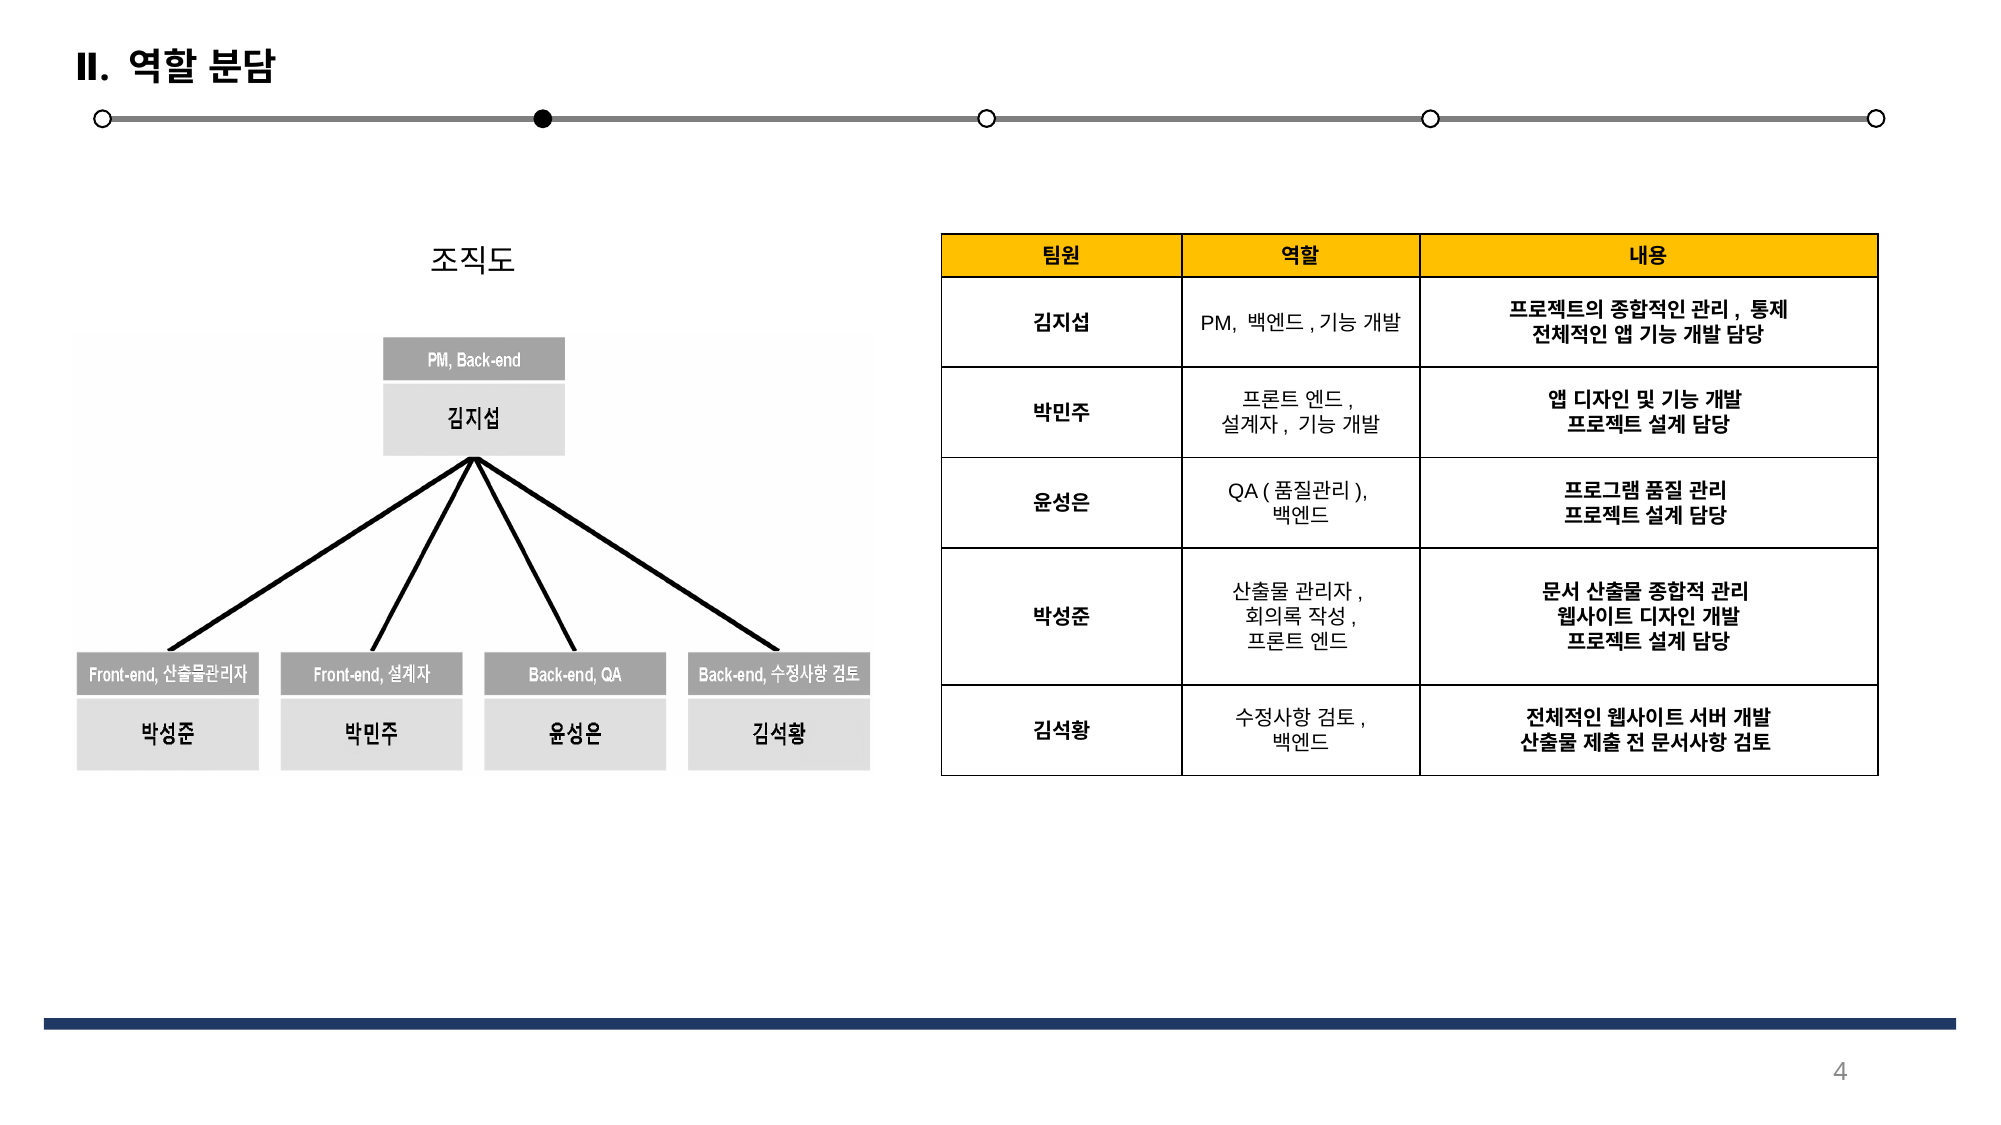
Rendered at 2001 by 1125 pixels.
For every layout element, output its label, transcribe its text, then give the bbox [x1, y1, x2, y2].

table_cell 프로젝트의 종합적인 관리, 통제 전체적인 앱 기능 개발 담당 [1421, 278, 1877, 366]
table_cell 윤성은 [942, 458, 1181, 547]
table_cell 박민주 [942, 368, 1181, 457]
table_cell 앱 디자인 및 기능 개발 프로젝트 설계 담당 [1421, 368, 1877, 457]
table_cell 수정사항 검토, 백엔드 [1183, 686, 1419, 775]
text_box [534, 110, 552, 118]
table_cell 프론트 엔드, 설계자, 기능 개발 [1183, 368, 1419, 457]
slide_number 4 [1412, 1042, 1863, 1103]
text_box [1422, 110, 1439, 118]
table_header 내용 [1421, 235, 1877, 276]
text_box [978, 110, 995, 118]
table_header 팀원 [942, 235, 1181, 276]
table_cell 김석황 [942, 686, 1181, 775]
table_cell QA (품질관리), 백엔드 [1183, 458, 1419, 547]
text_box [72, 233, 875, 776]
table_cell 박성준 [942, 549, 1181, 684]
table_cell 문서 산출물 종합적 관리 웹사이트 디자인 개발 프로젝트 설계 담당 [1421, 549, 1877, 684]
table_cell 김지섭 [942, 278, 1181, 366]
text_box Ⅱ. 역할 분담 [59, 35, 942, 96]
text_box [1867, 110, 1885, 123]
table_cell PM, 백엔드,기능 개발 [1183, 278, 1419, 366]
text_box [94, 110, 111, 127]
table_cell 전체적인 웹사이트 서버 개발 산출물 제출 전 문서사항 검토 [1421, 686, 1877, 775]
table_cell 프로그램 품질 관리 프로젝트 설계 담당 [1421, 458, 1877, 547]
table_cell 산출물 관리자, 회의록 작성, 프론트 엔드 [1183, 549, 1419, 684]
text_box [43, 1018, 1957, 1030]
table_header 역할 [1183, 235, 1419, 276]
